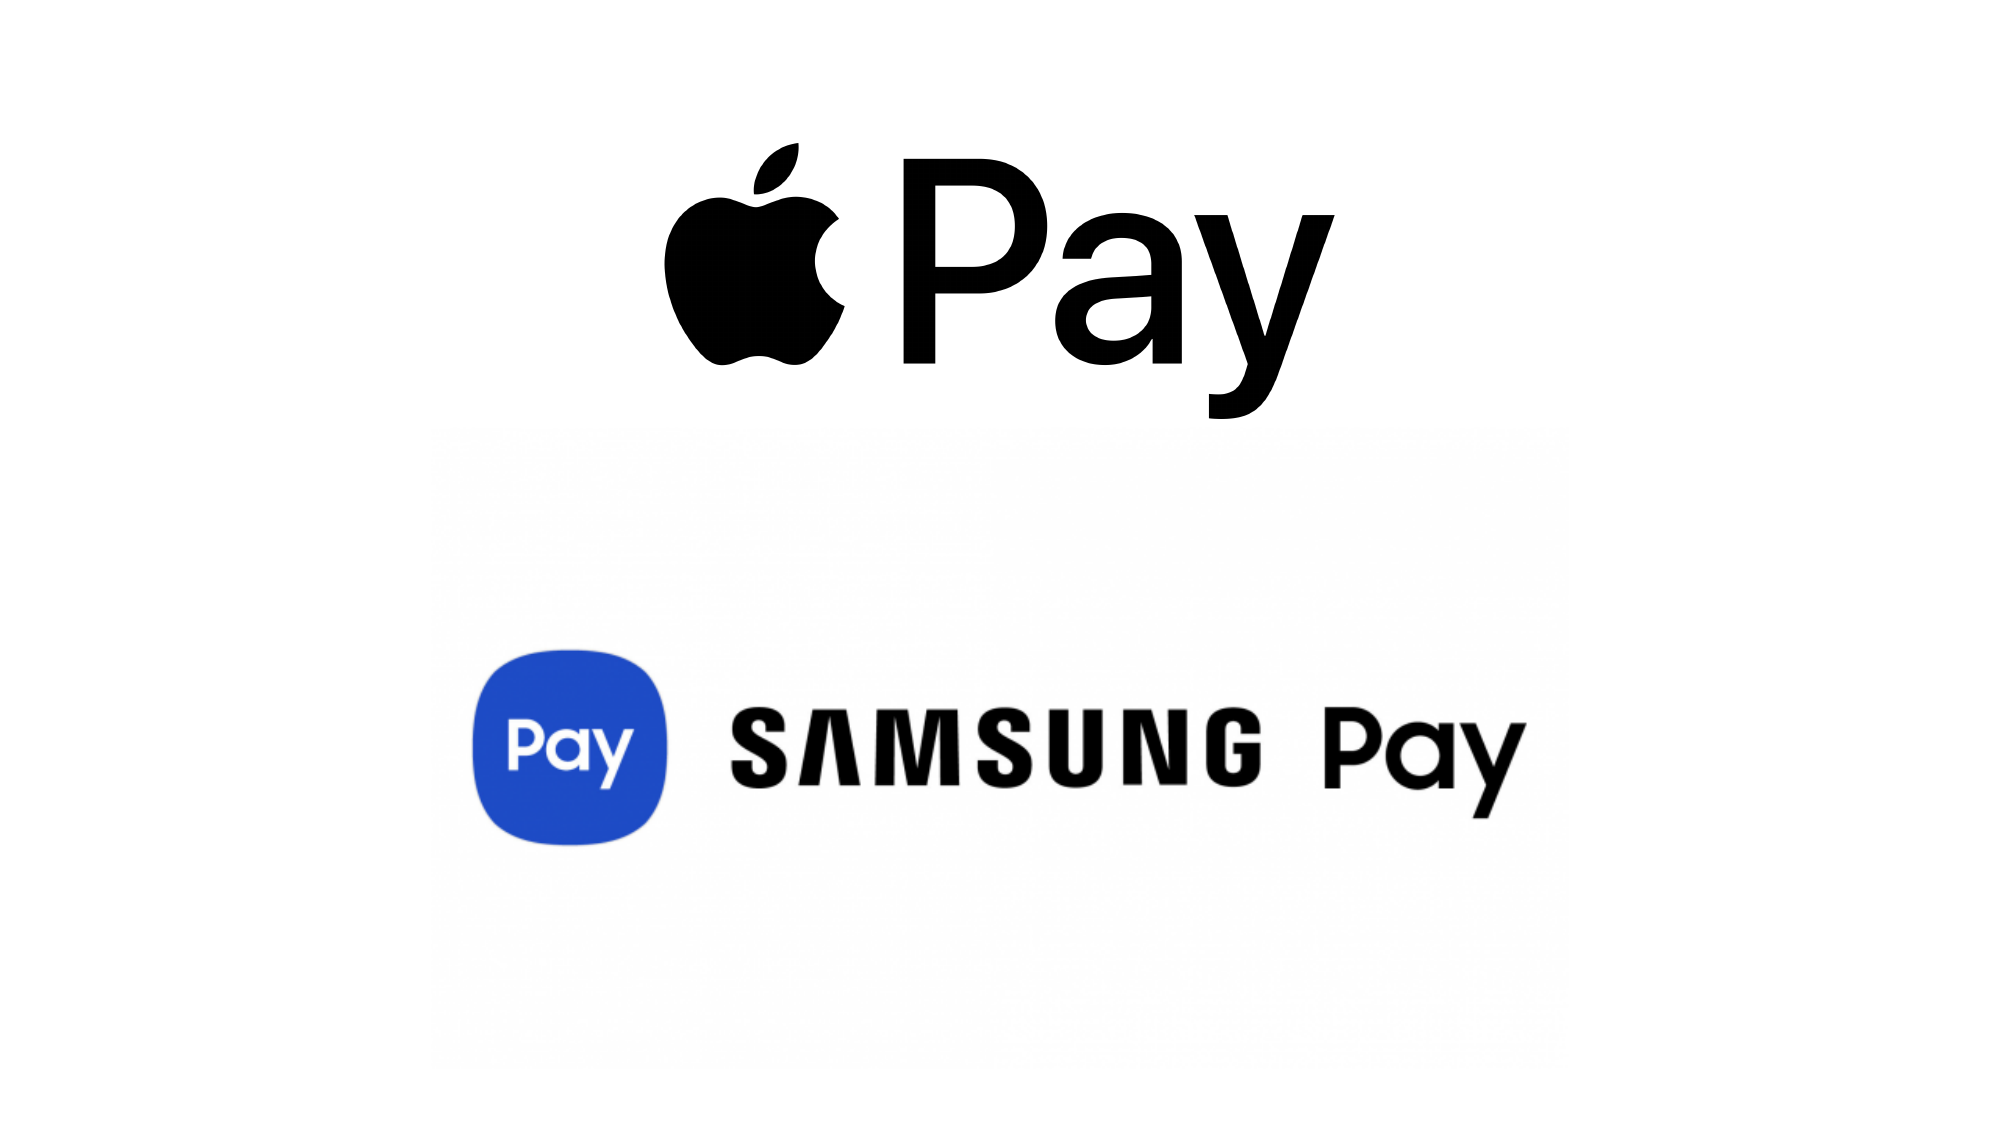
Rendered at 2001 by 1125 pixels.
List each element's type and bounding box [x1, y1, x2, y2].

picture [664, 143, 1335, 419]
list [431, 427, 1569, 1069]
